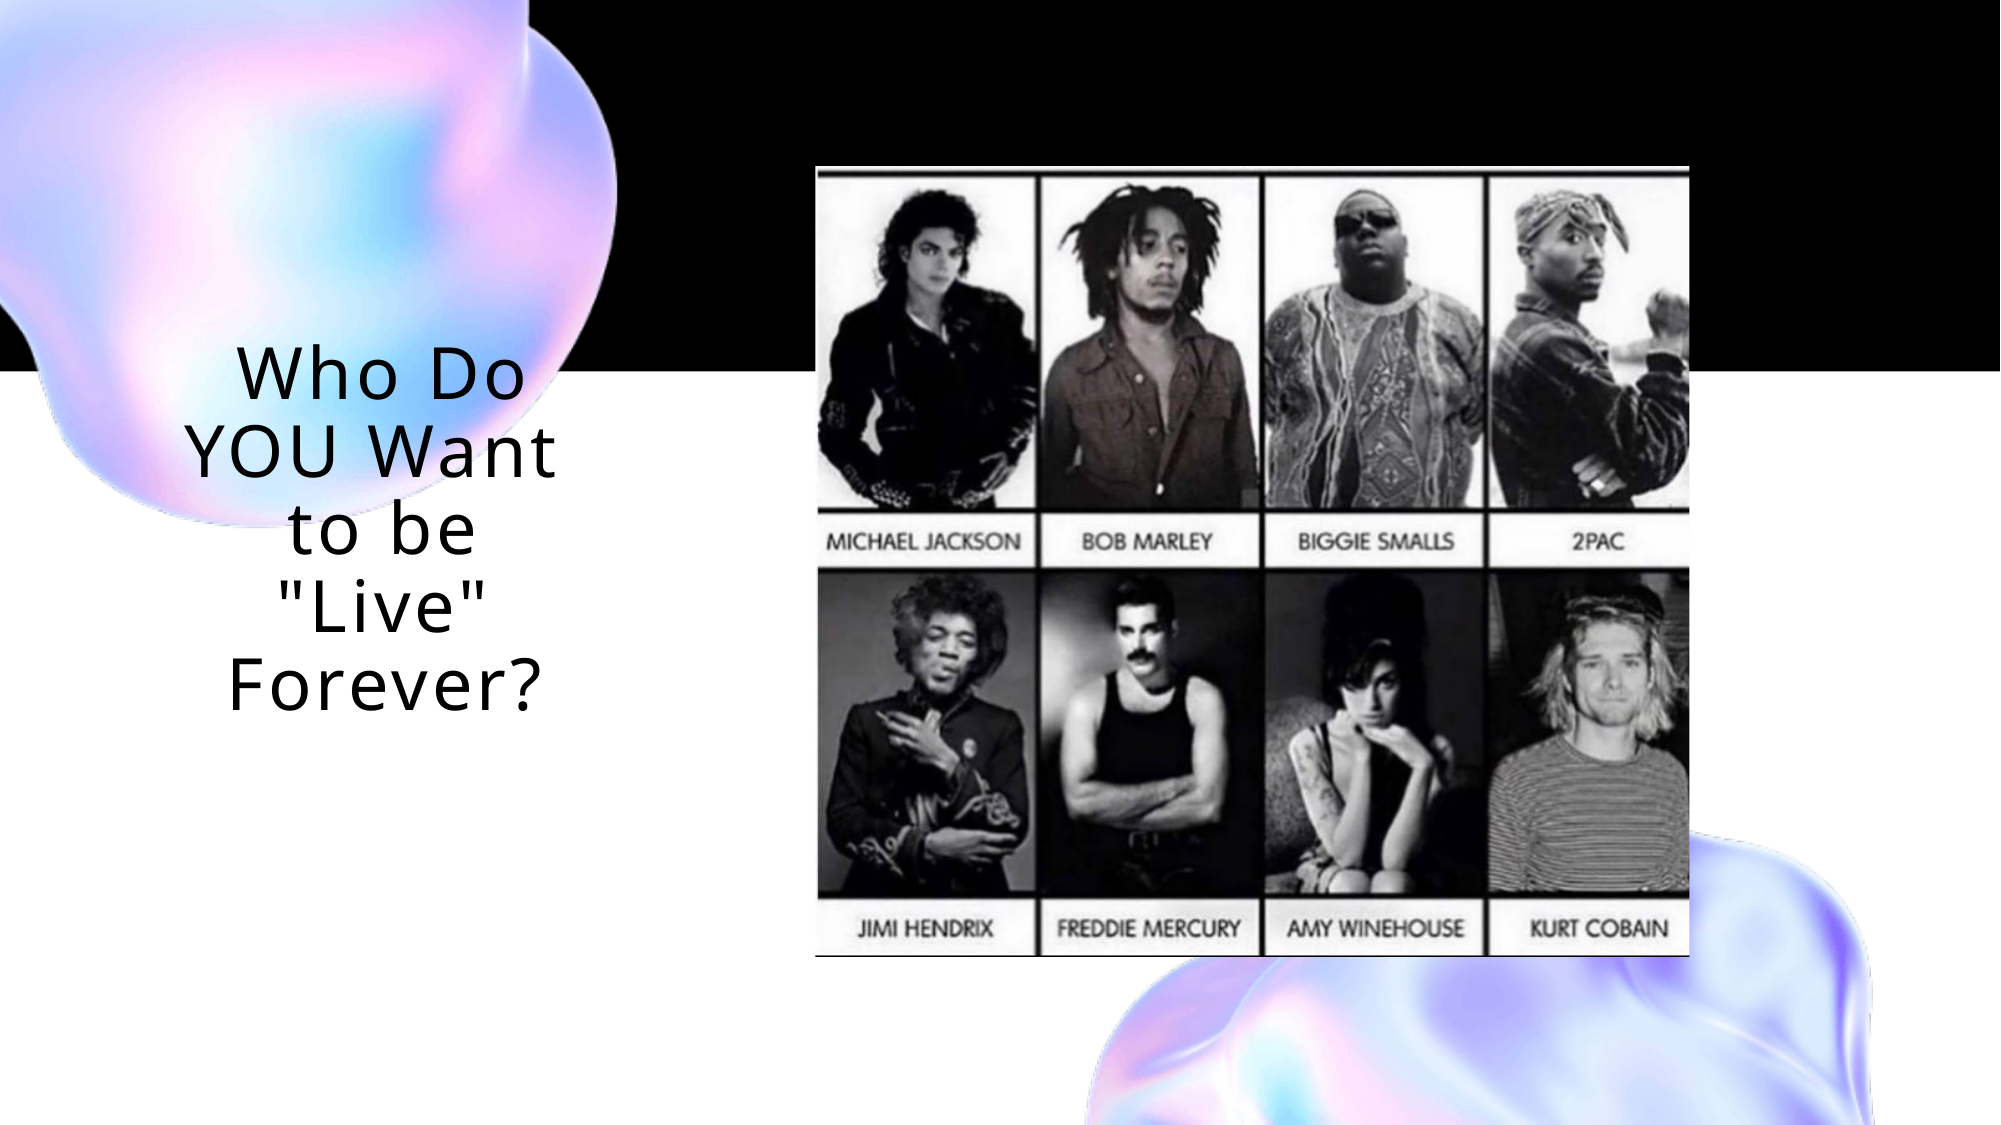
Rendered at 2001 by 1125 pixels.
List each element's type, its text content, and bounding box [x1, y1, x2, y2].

picture [0, 0, 689, 593]
picture [815, 166, 2000, 1125]
title Who Do YOU Want to be "Live" Forever? [168, 322, 601, 741]
